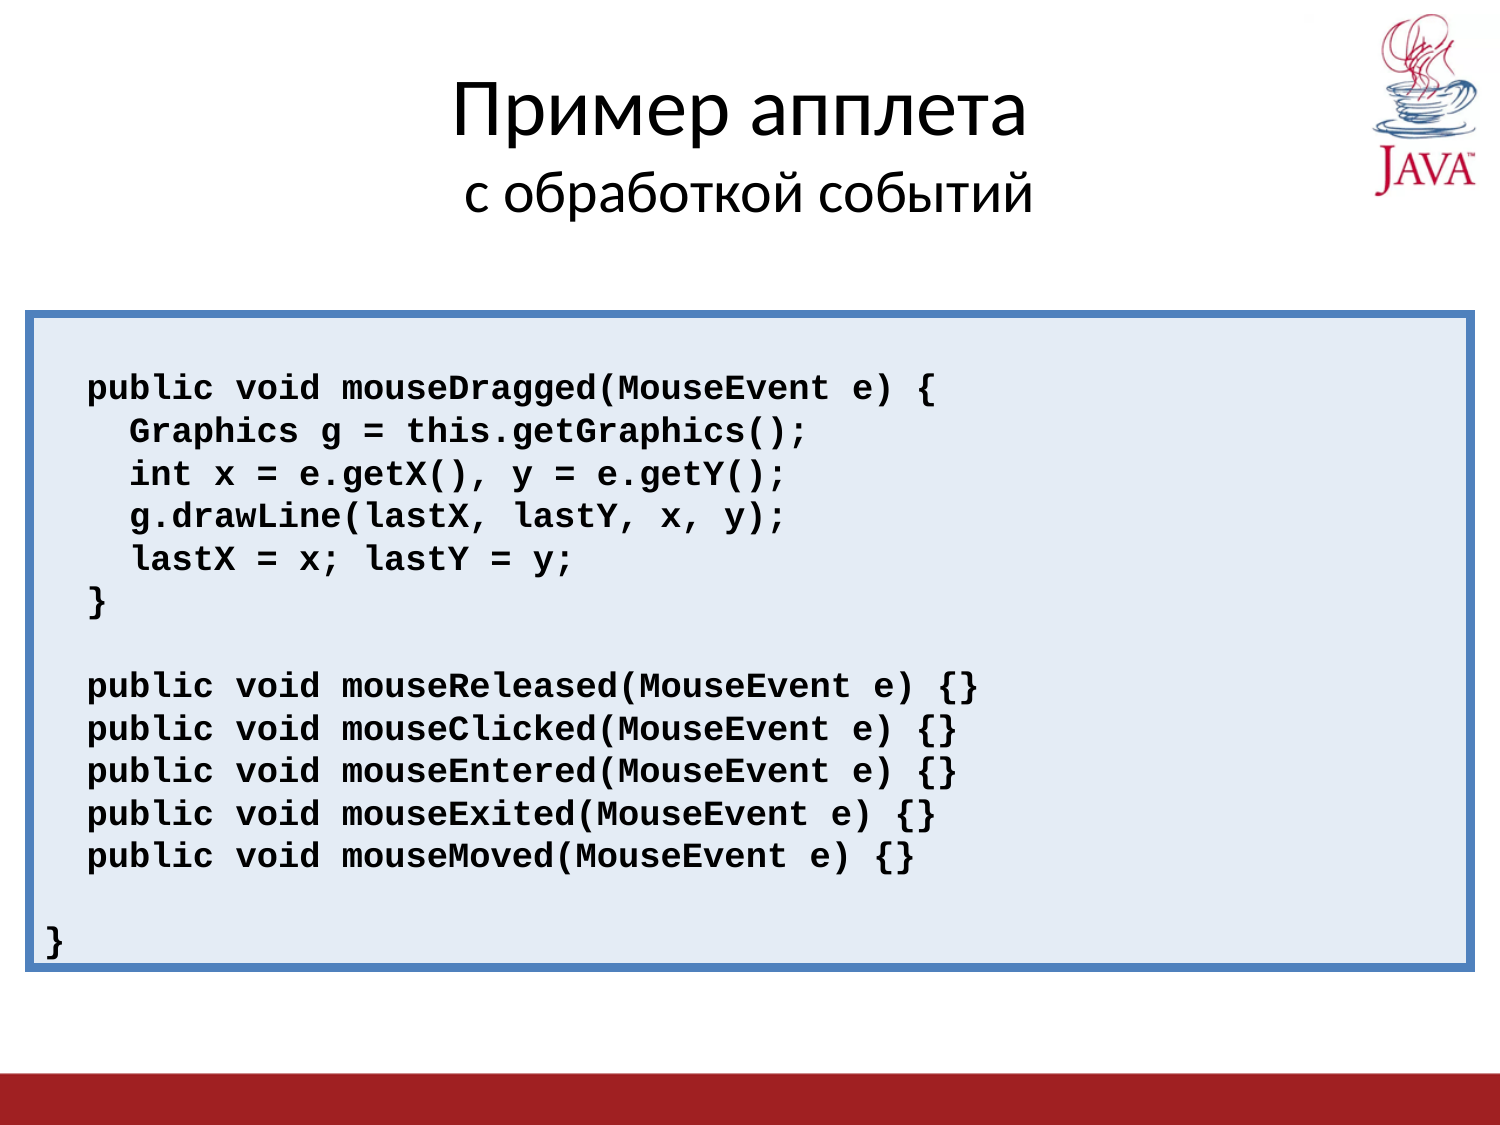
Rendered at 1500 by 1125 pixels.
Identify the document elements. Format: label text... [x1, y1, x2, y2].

picture [0, 0, 1500, 1125]
text_box public void mouseDragged(MouseEvent e) { Graphics g = this.getGraphics(); int x = e.getX(), y = e.getY(); g.drawLine(lastX, lastY, x, y); lastX = x; lastY = y; } public void mouseReleased(MouseEvent e) {} public void mouseClicked(MouseEvent e) {} public void mouseEntered(MouseEvent e) {} public void mouseExited(MouseEvent e) {} public void mouseMoved(MouseEvent e) {} } [29, 314, 1471, 968]
title Пример апплета с обработкой событий [75, 45, 1425, 233]
